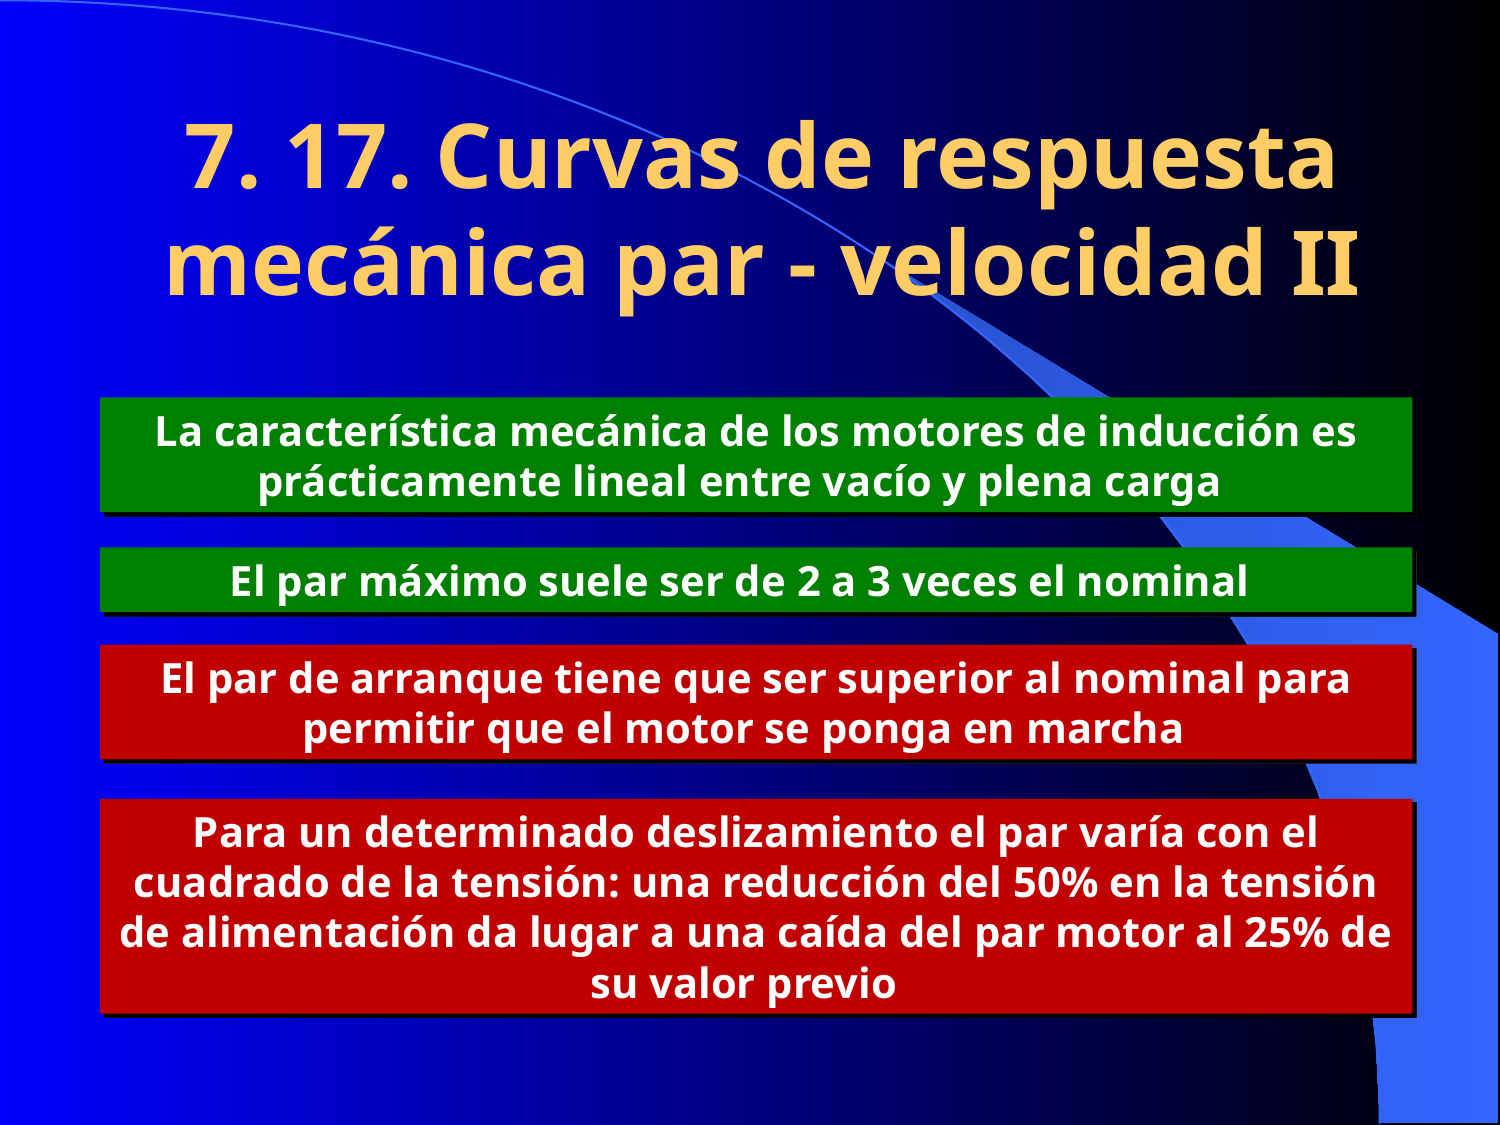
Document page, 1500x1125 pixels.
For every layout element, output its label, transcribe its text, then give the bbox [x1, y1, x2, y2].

text_box El par de arranque tiene que ser superior al nominal para permitir que el motor se ponga en marcha [99, 644, 1413, 760]
text_box Para un determinado deslizamiento el par varía con el cuadrado de la tensión: una reducción del 50% en la tensión de alimentación da lugar a una caída del par motor al 25% de su valor previo [99, 798, 1413, 1014]
text_box 7. 17. Curvas de respuesta mecánica par - velocidad II [12, 112, 1500, 300]
text_box El par máximo suele ser de 2 a 3 veces el nominal [99, 547, 1413, 612]
text_box La característica mecánica de los motores de inducción es prácticamente lineal entre vacío y plena carga [99, 397, 1413, 513]
